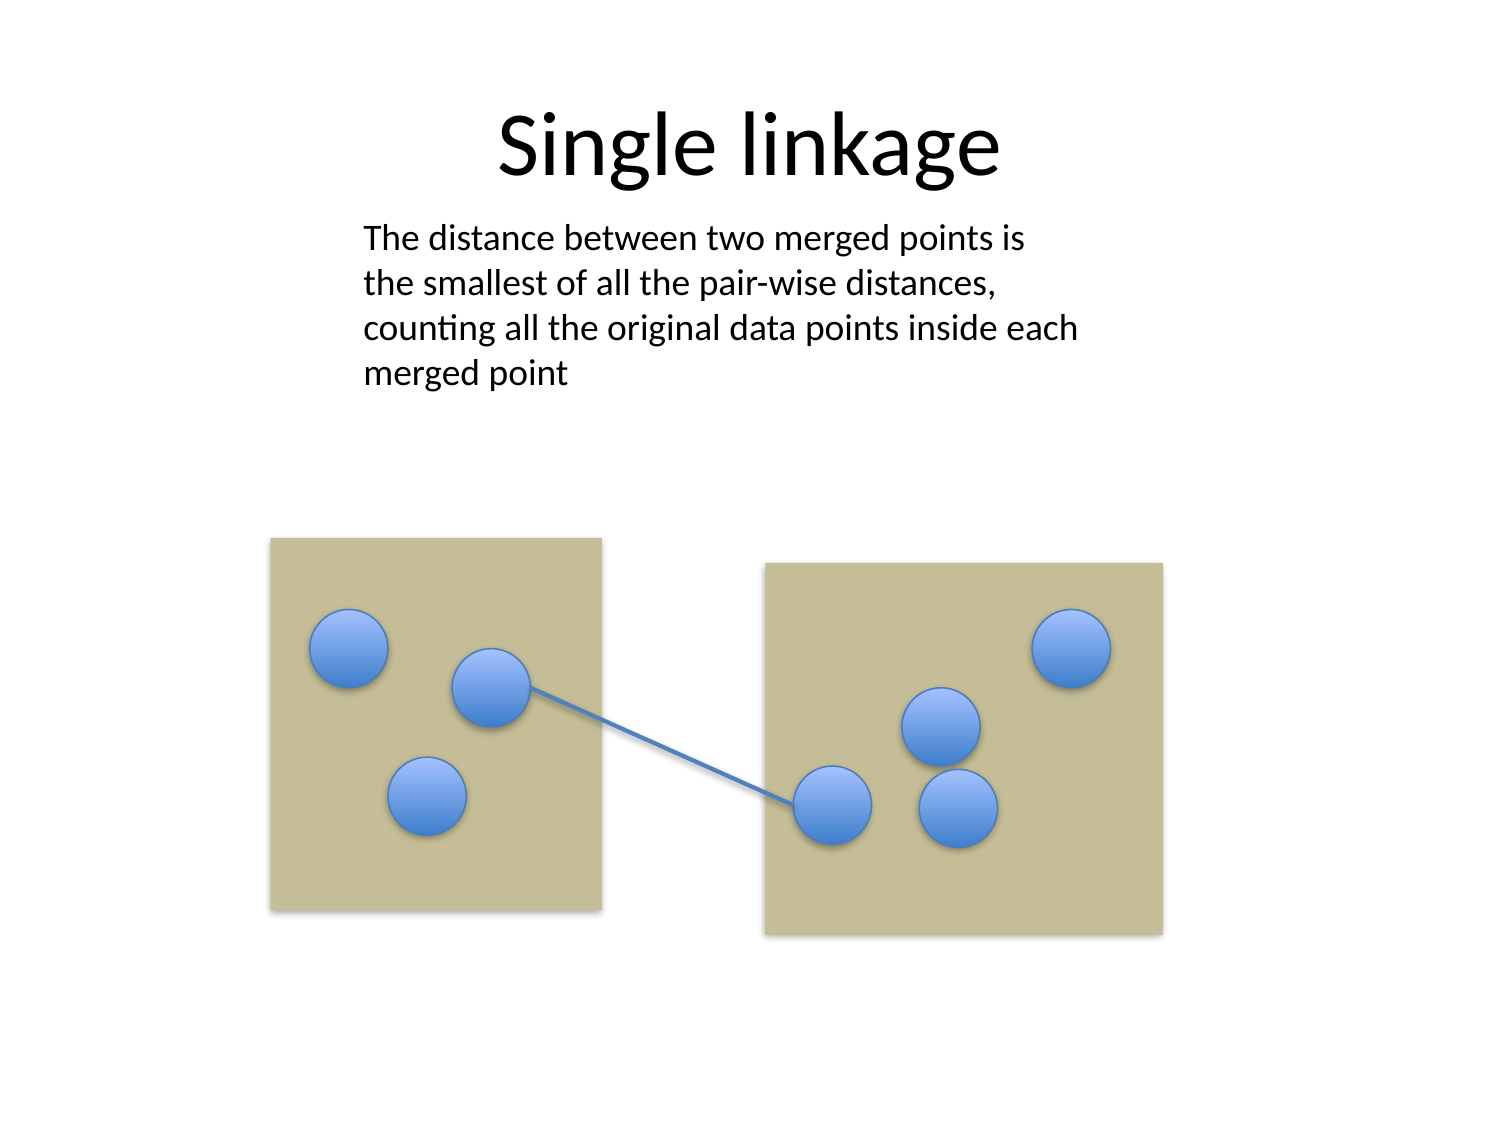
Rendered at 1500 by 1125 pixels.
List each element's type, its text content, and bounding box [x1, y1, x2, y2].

text_box The distance between two merged points is the smallest of all the pair-wise distances, counting all the original data points inside each merged point [348, 205, 1099, 401]
text_box [451, 647, 531, 728]
text_box [793, 765, 873, 846]
text_box [765, 562, 1164, 936]
text_box [387, 756, 468, 837]
text_box [270, 537, 603, 911]
text_box [308, 608, 389, 689]
title Single linkage [75, 45, 1425, 233]
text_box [530, 687, 794, 806]
text_box [918, 768, 999, 849]
text_box [901, 686, 981, 767]
text_box [1031, 608, 1112, 689]
